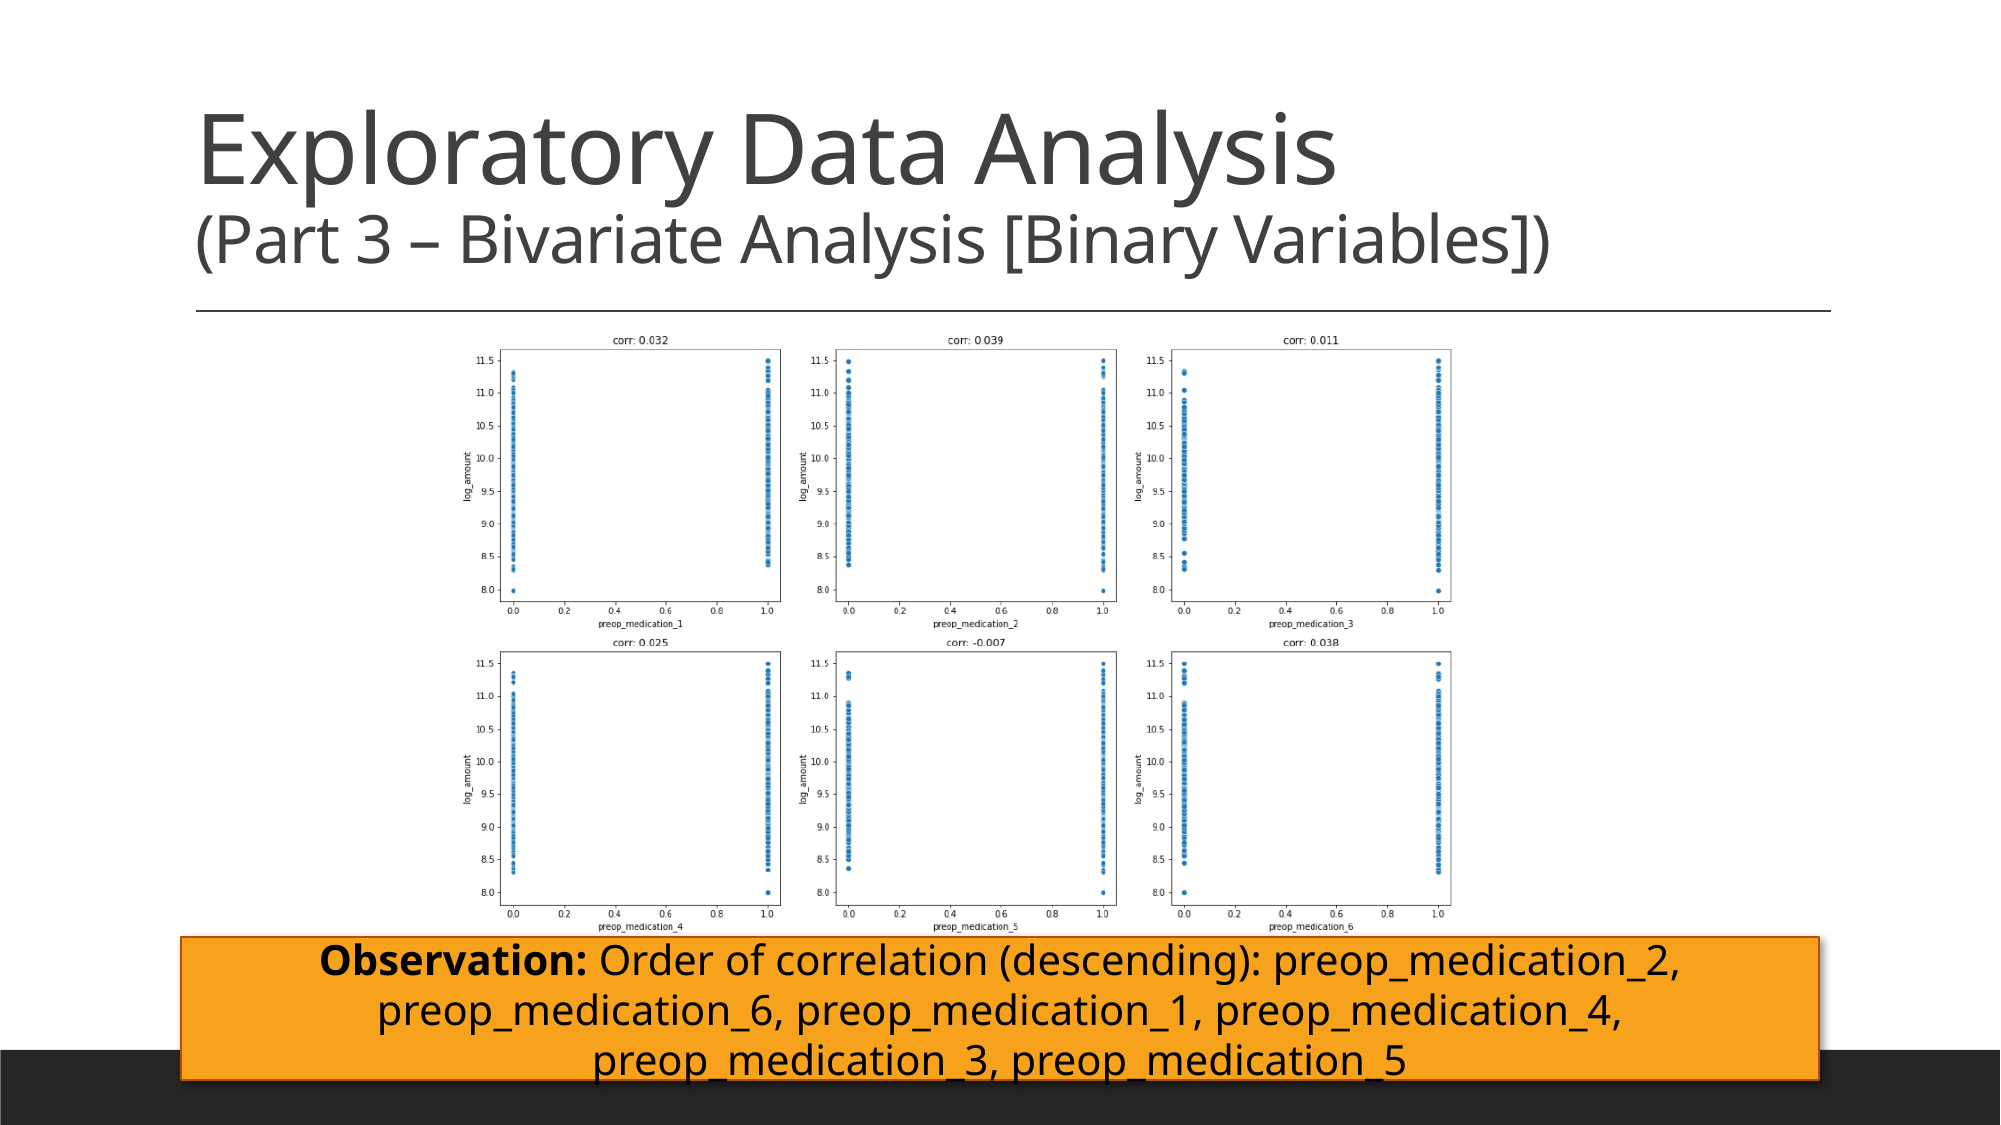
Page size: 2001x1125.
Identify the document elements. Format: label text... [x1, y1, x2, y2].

title Exploratory Data Analysis (Part 3 – Bivariate Analysis [Binary Variables]) [180, 47, 1936, 285]
picture [445, 315, 1486, 942]
text_box Observation: Order of correlation (descending): preop_medication_2, preop_medication_6, preop_medication_1, preop_medication_4, preop_medication_3, preop_medication_5 [180, 936, 1820, 1081]
